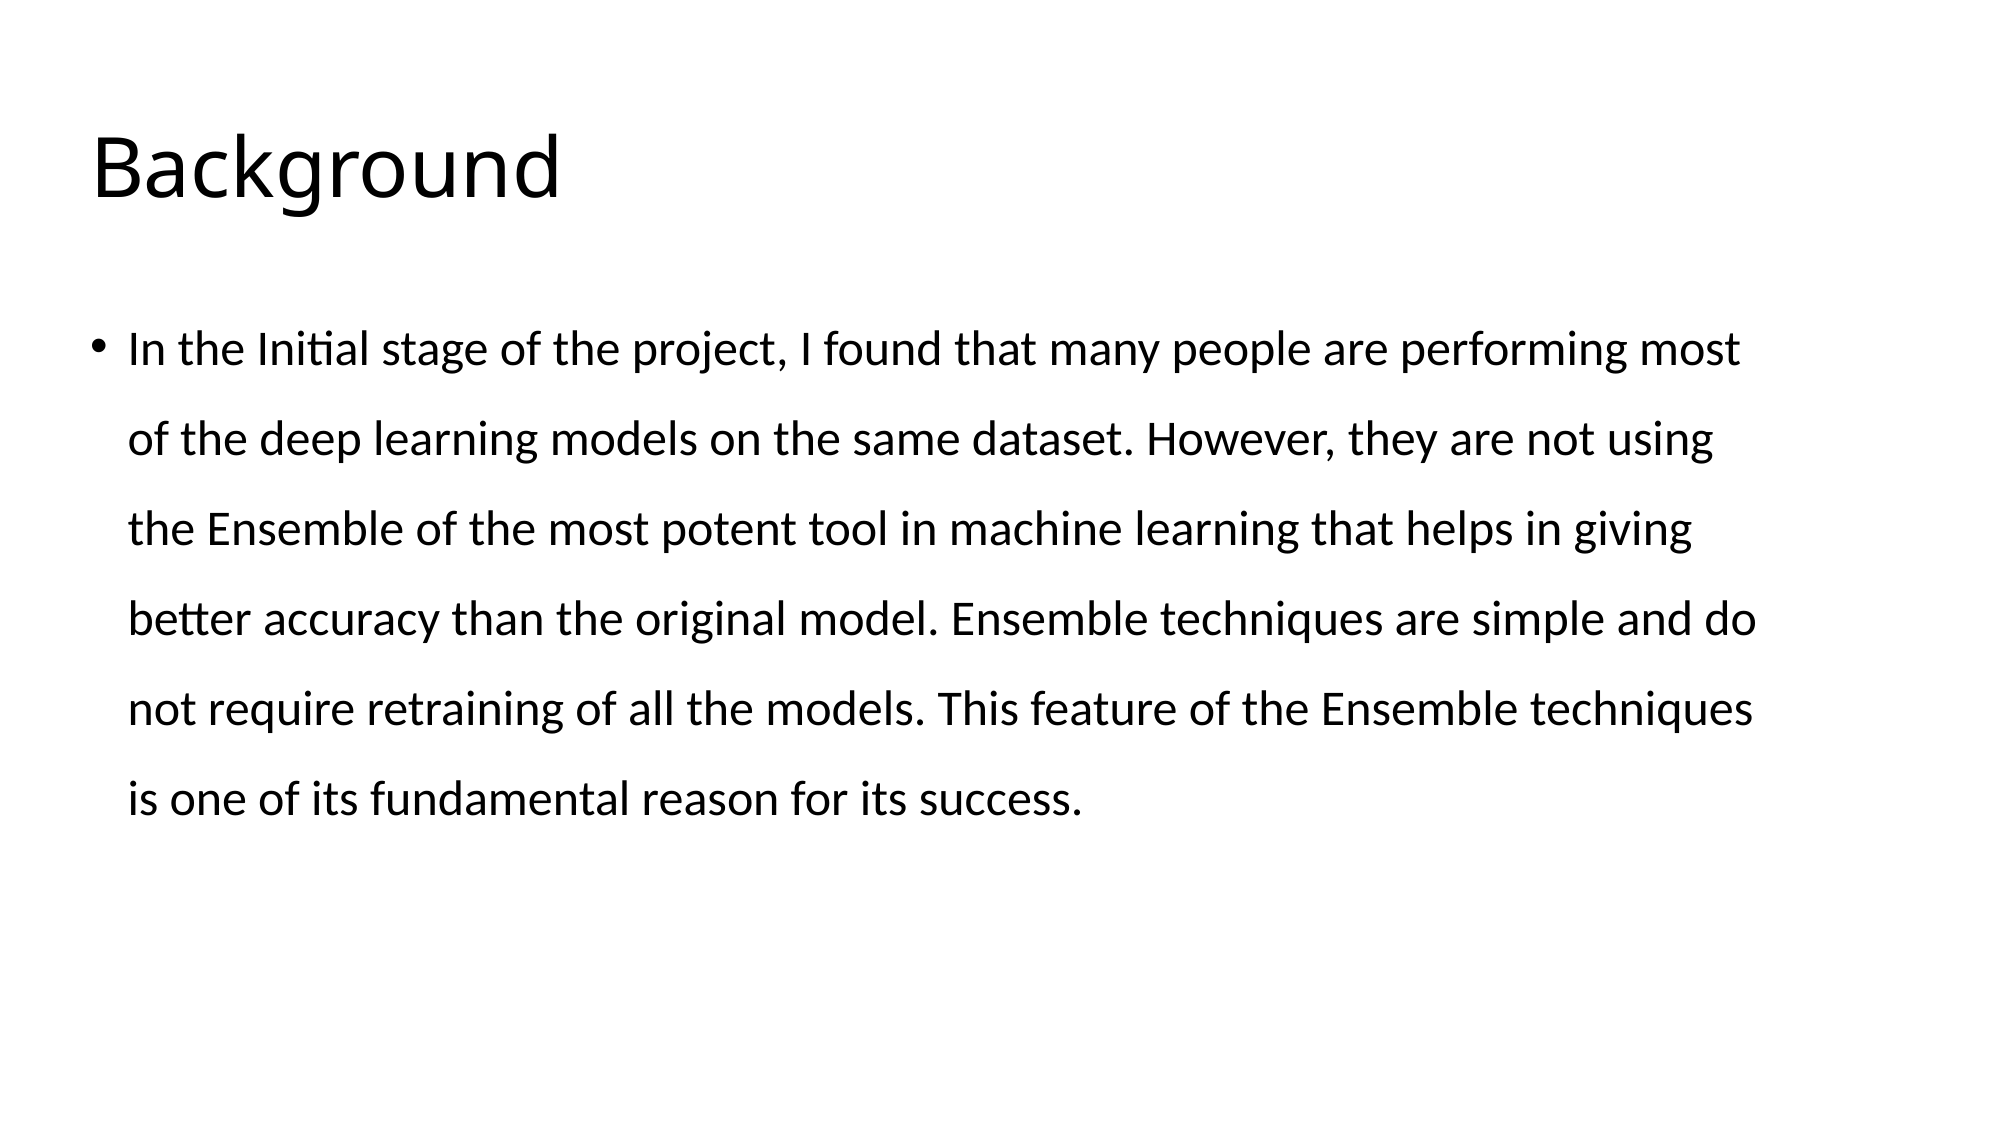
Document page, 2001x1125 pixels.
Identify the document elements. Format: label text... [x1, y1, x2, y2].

list In the Initial stage of the project, I found that many people are performing most of the deep learning models on the same dataset. However, they are not using the Ensemble of the most potent tool in machine learning that helps in giving better accuracy than the original model. Ensemble techniques are simple and do not require retraining of all the models. This feature of the Ensemble techniques is one of its fundamental reason for its success. [75, 277, 1800, 918]
title Background [75, 61, 1800, 277]
